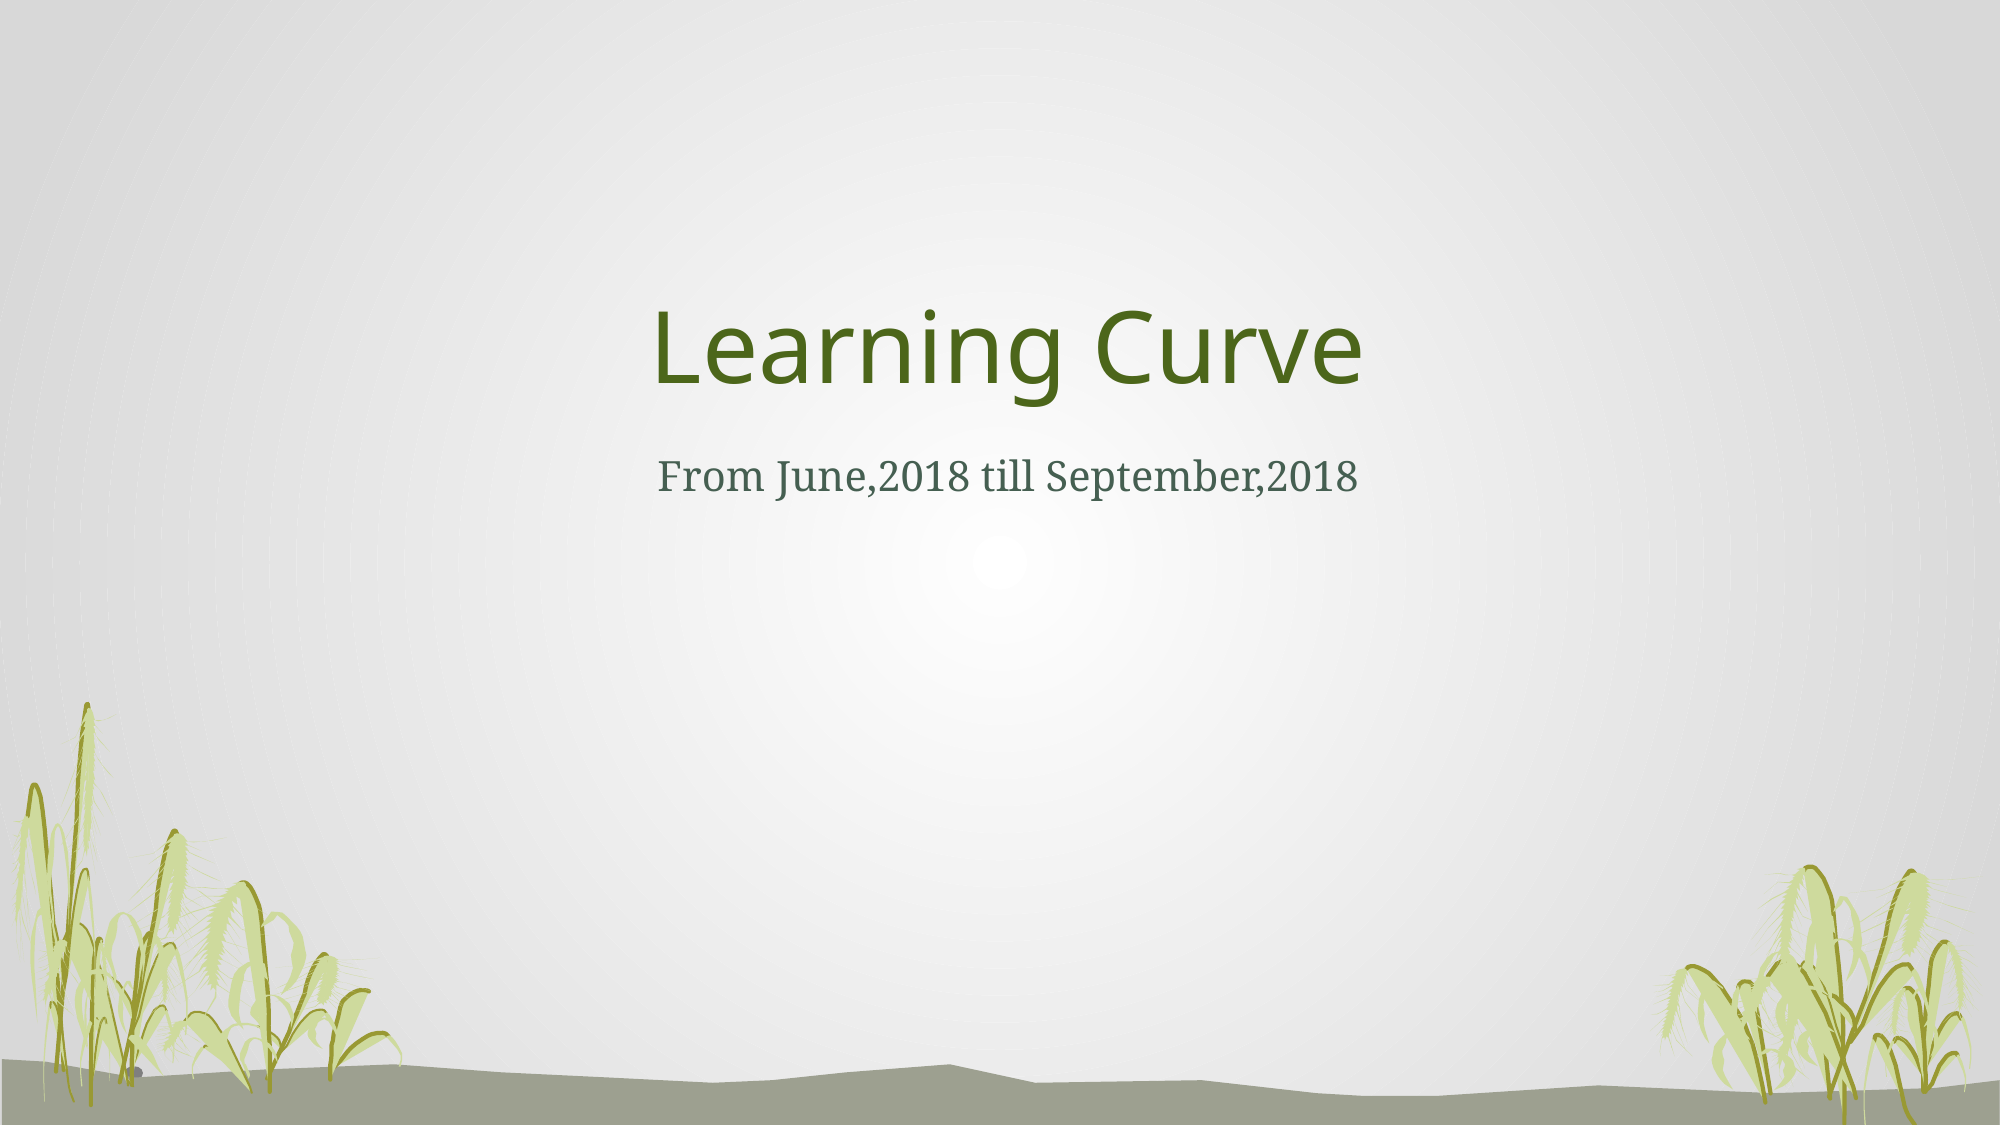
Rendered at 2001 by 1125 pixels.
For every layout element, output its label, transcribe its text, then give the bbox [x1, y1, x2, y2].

list From June,2018 till September,2018 [157, 442, 1858, 629]
title Learning Curve [157, 0, 1858, 411]
